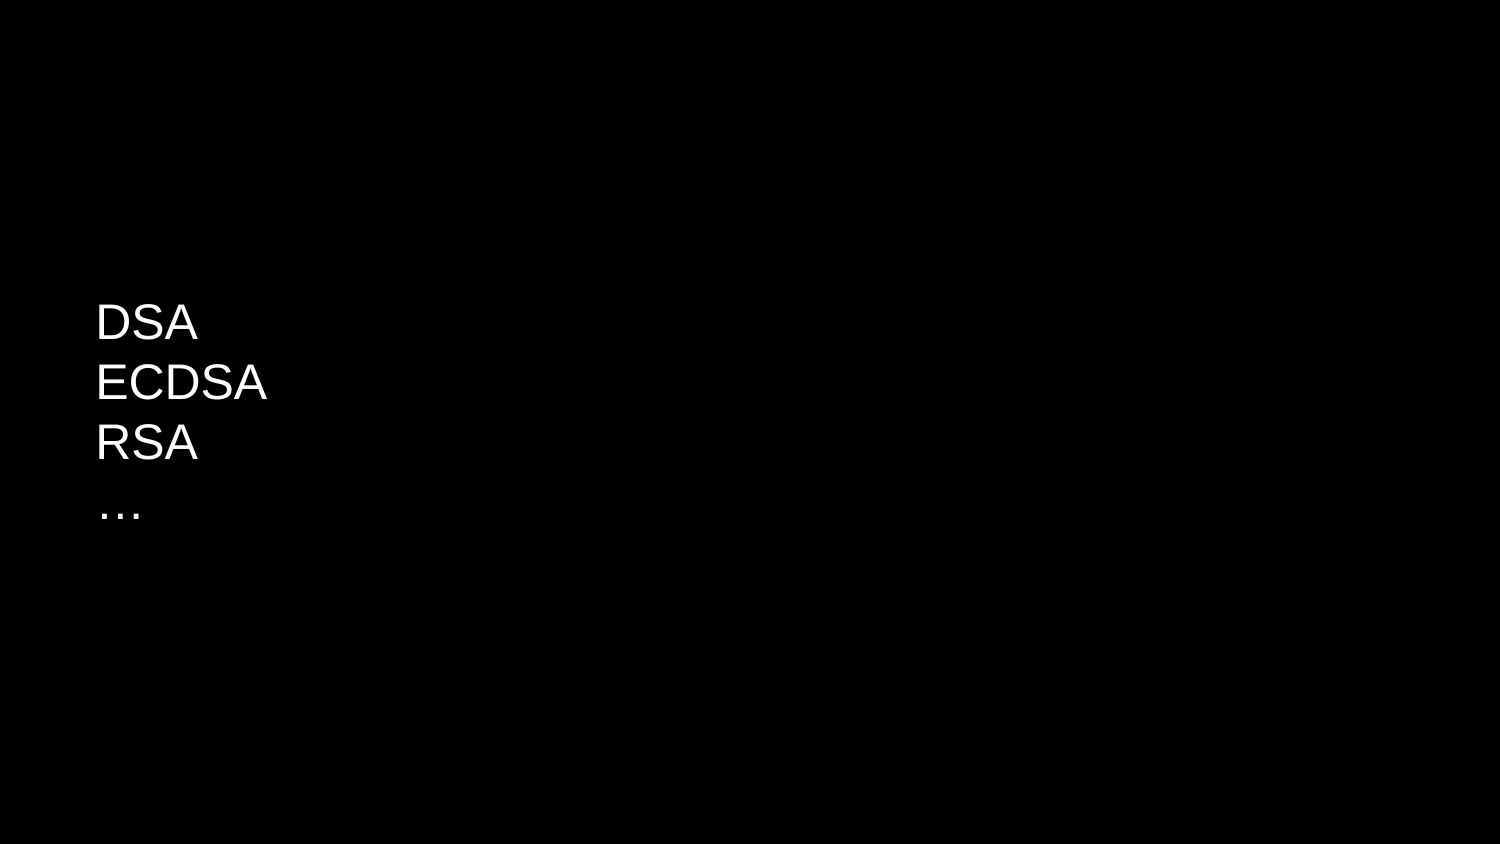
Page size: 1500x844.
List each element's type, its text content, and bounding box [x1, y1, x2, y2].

title DSA ECDSA RSA … [80, 73, 1425, 745]
